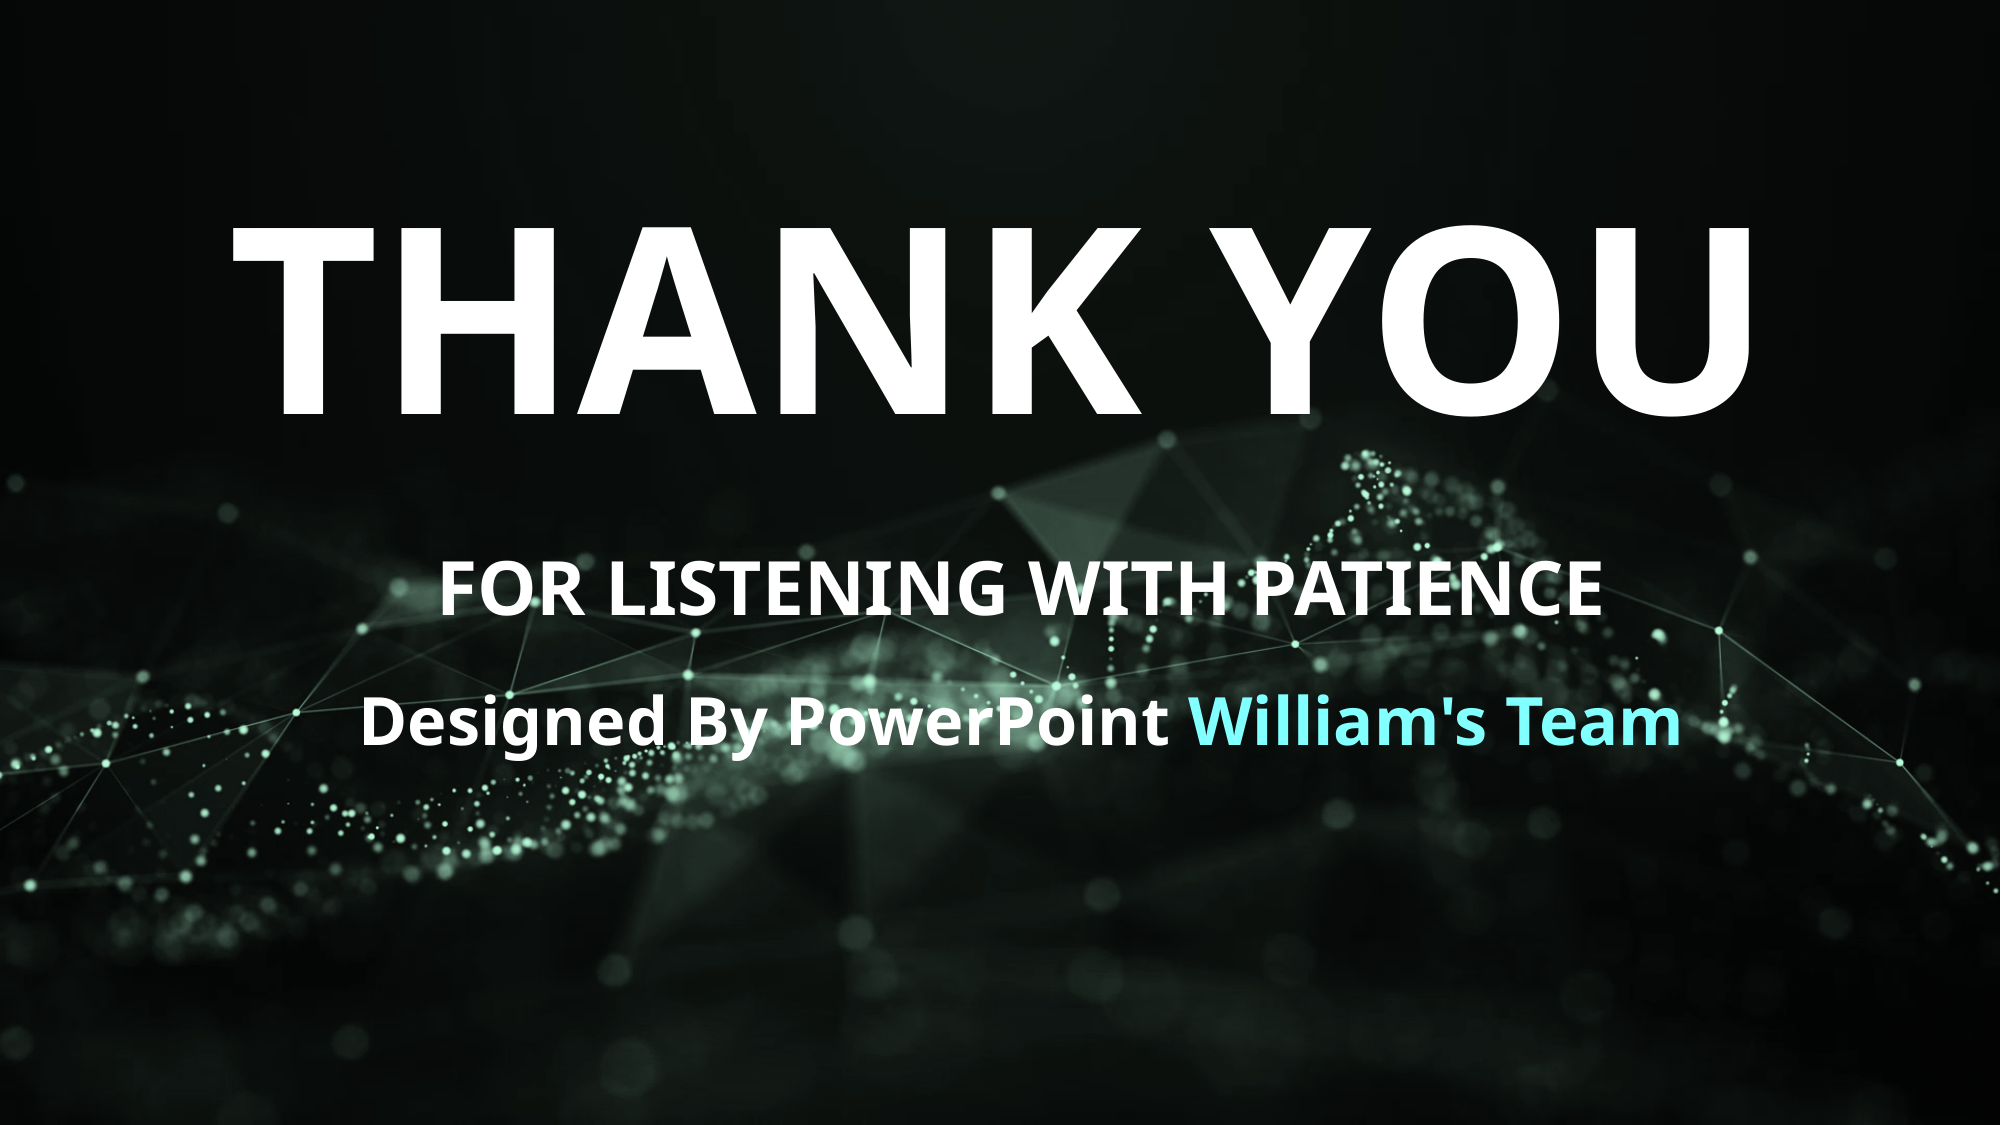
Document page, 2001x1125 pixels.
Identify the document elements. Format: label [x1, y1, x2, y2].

text_box [0, 0, 2000, 1125]
